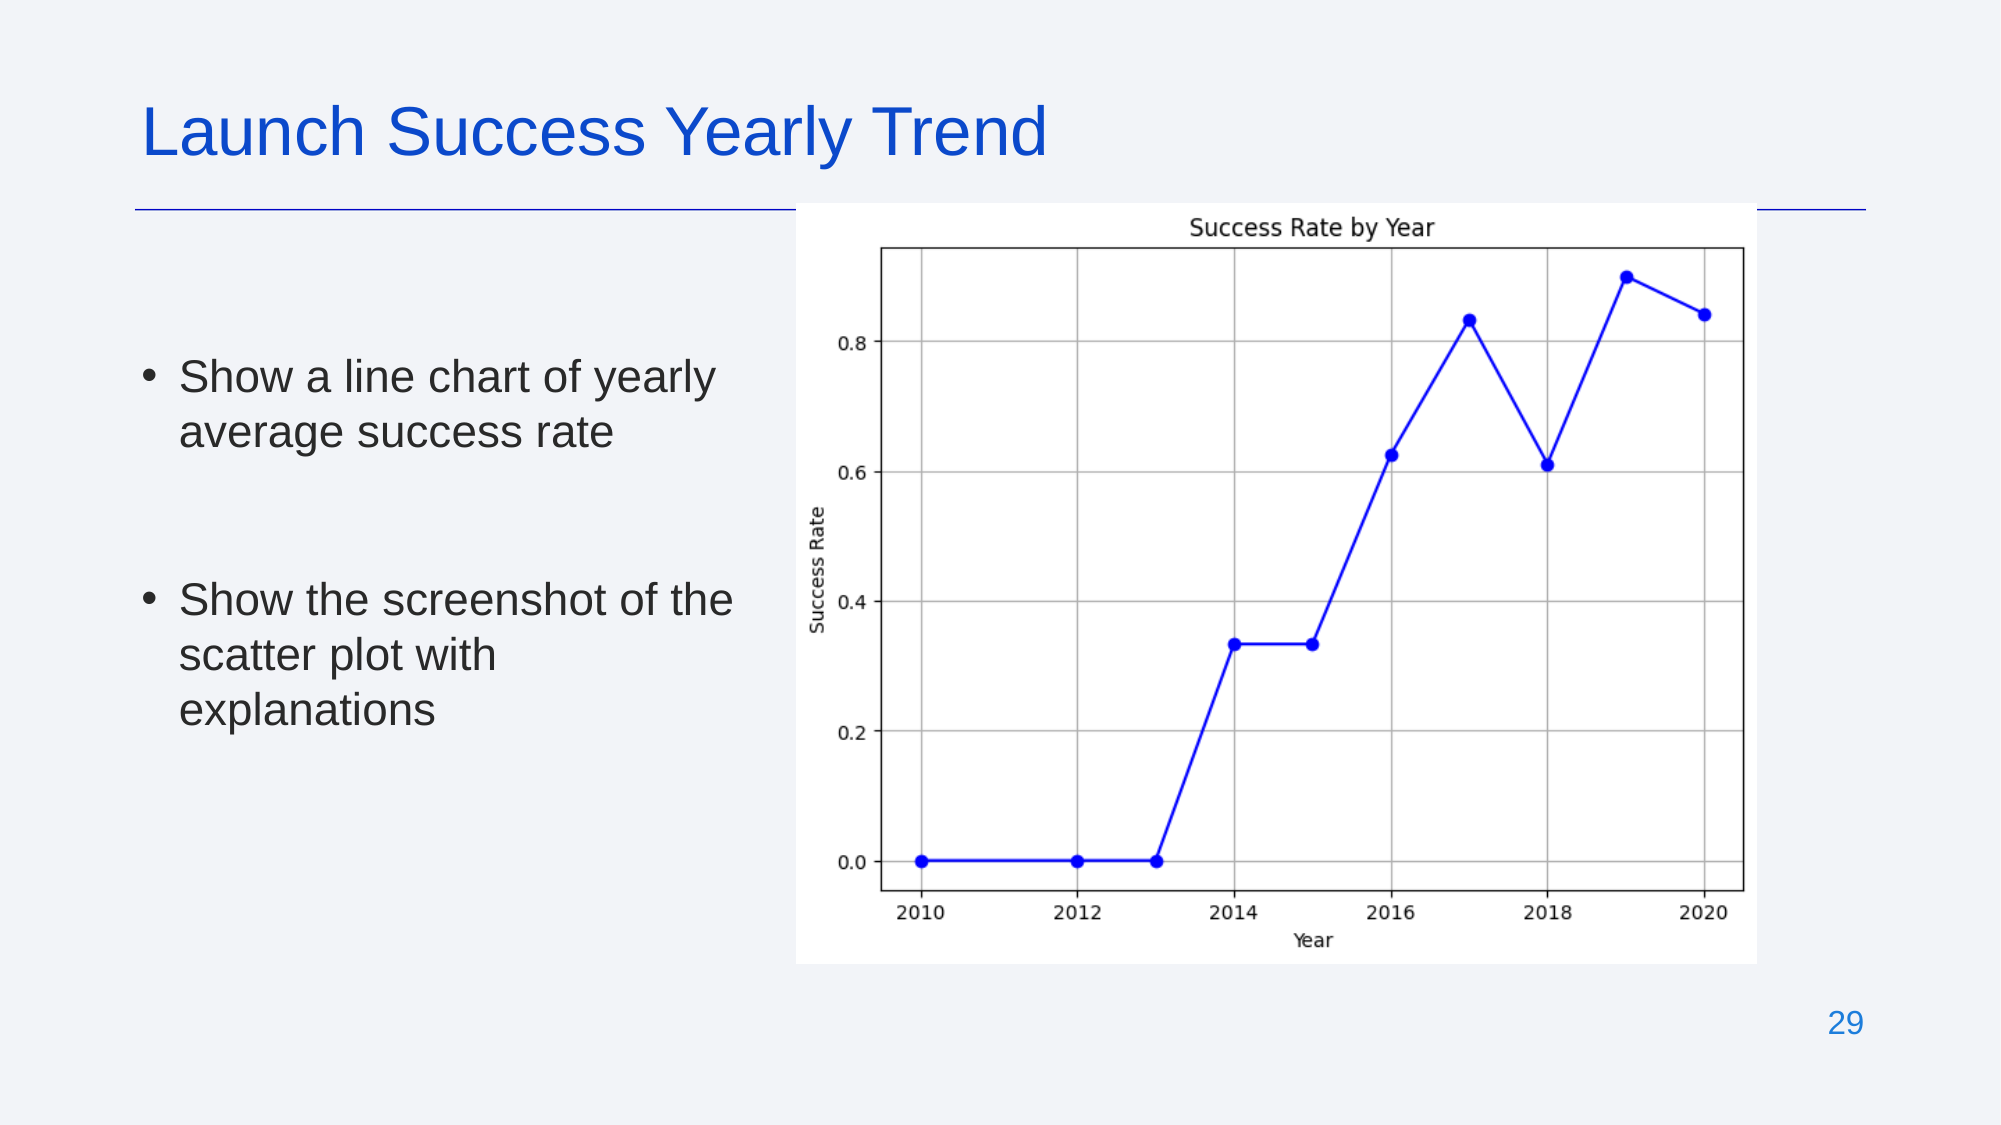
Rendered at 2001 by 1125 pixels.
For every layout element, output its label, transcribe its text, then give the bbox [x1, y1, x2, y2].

picture [0, 0, 2001, 1125]
slide_number ‹#› [1429, 988, 1880, 1055]
list Show a line chart of yearly average success rate Show the screenshot of the scatter plot with explanations [126, 339, 772, 965]
text_box Launch Success Yearly Trend [126, 88, 1852, 179]
